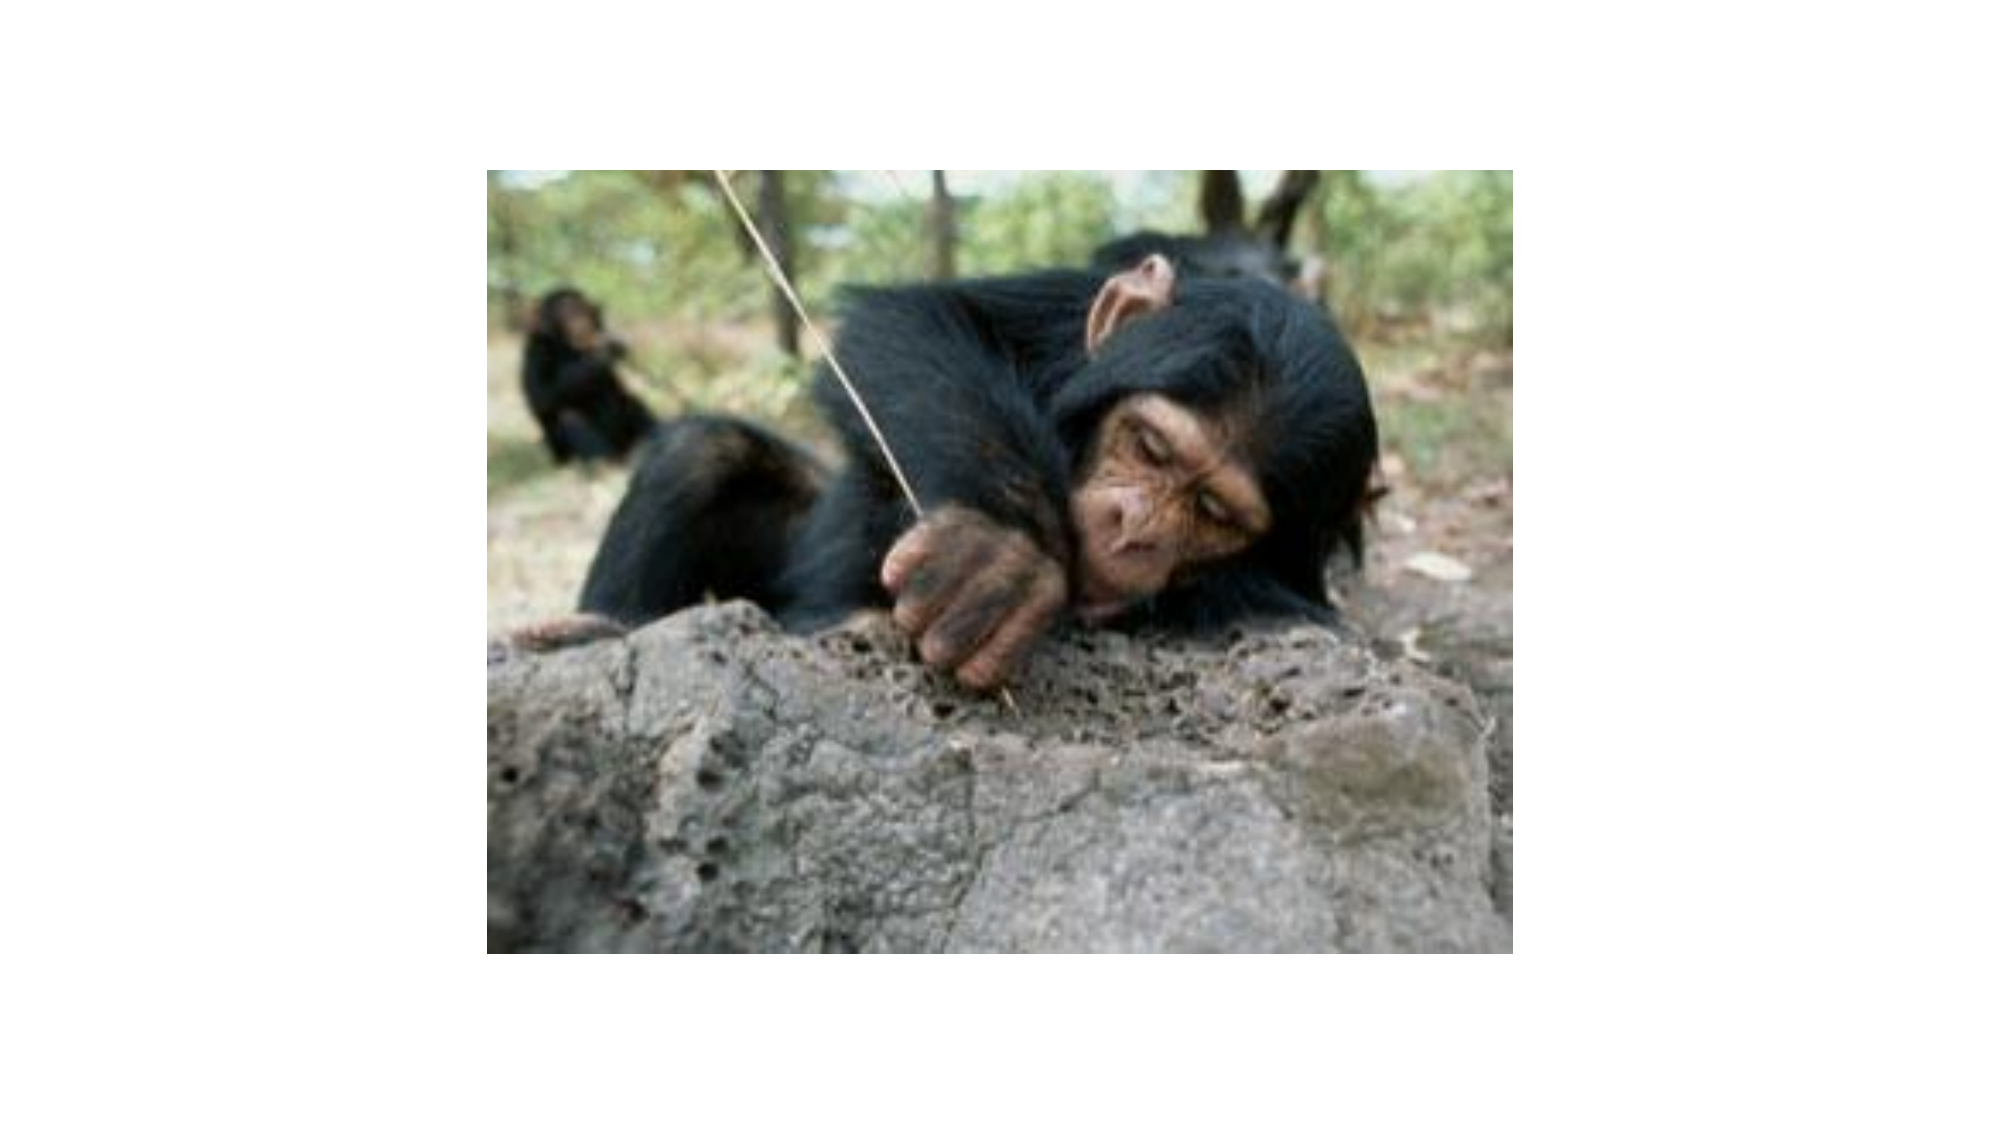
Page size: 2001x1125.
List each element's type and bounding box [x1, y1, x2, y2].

picture [486, 170, 1513, 955]
